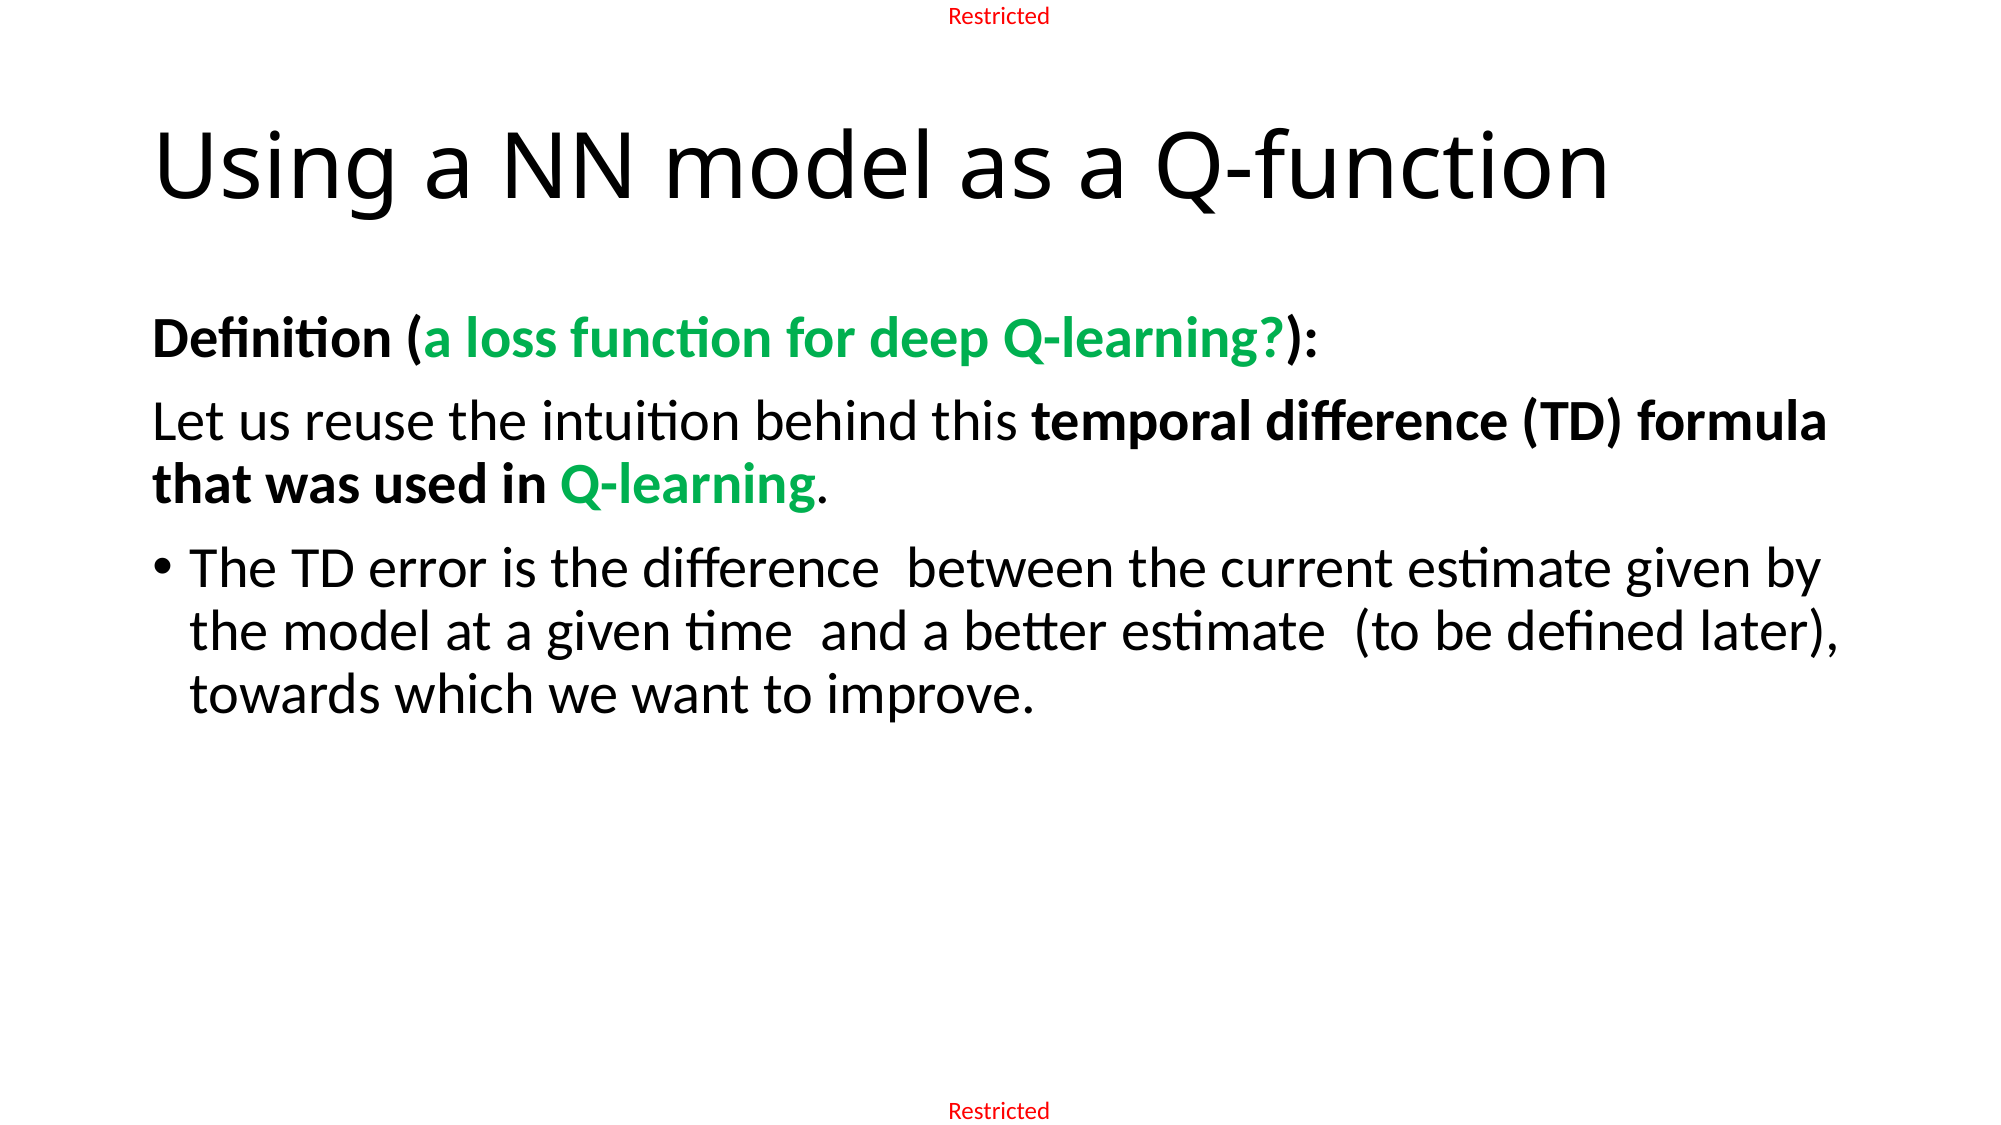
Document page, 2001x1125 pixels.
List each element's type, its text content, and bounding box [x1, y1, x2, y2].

title Using a NN model as a Q-function [137, 59, 1863, 278]
